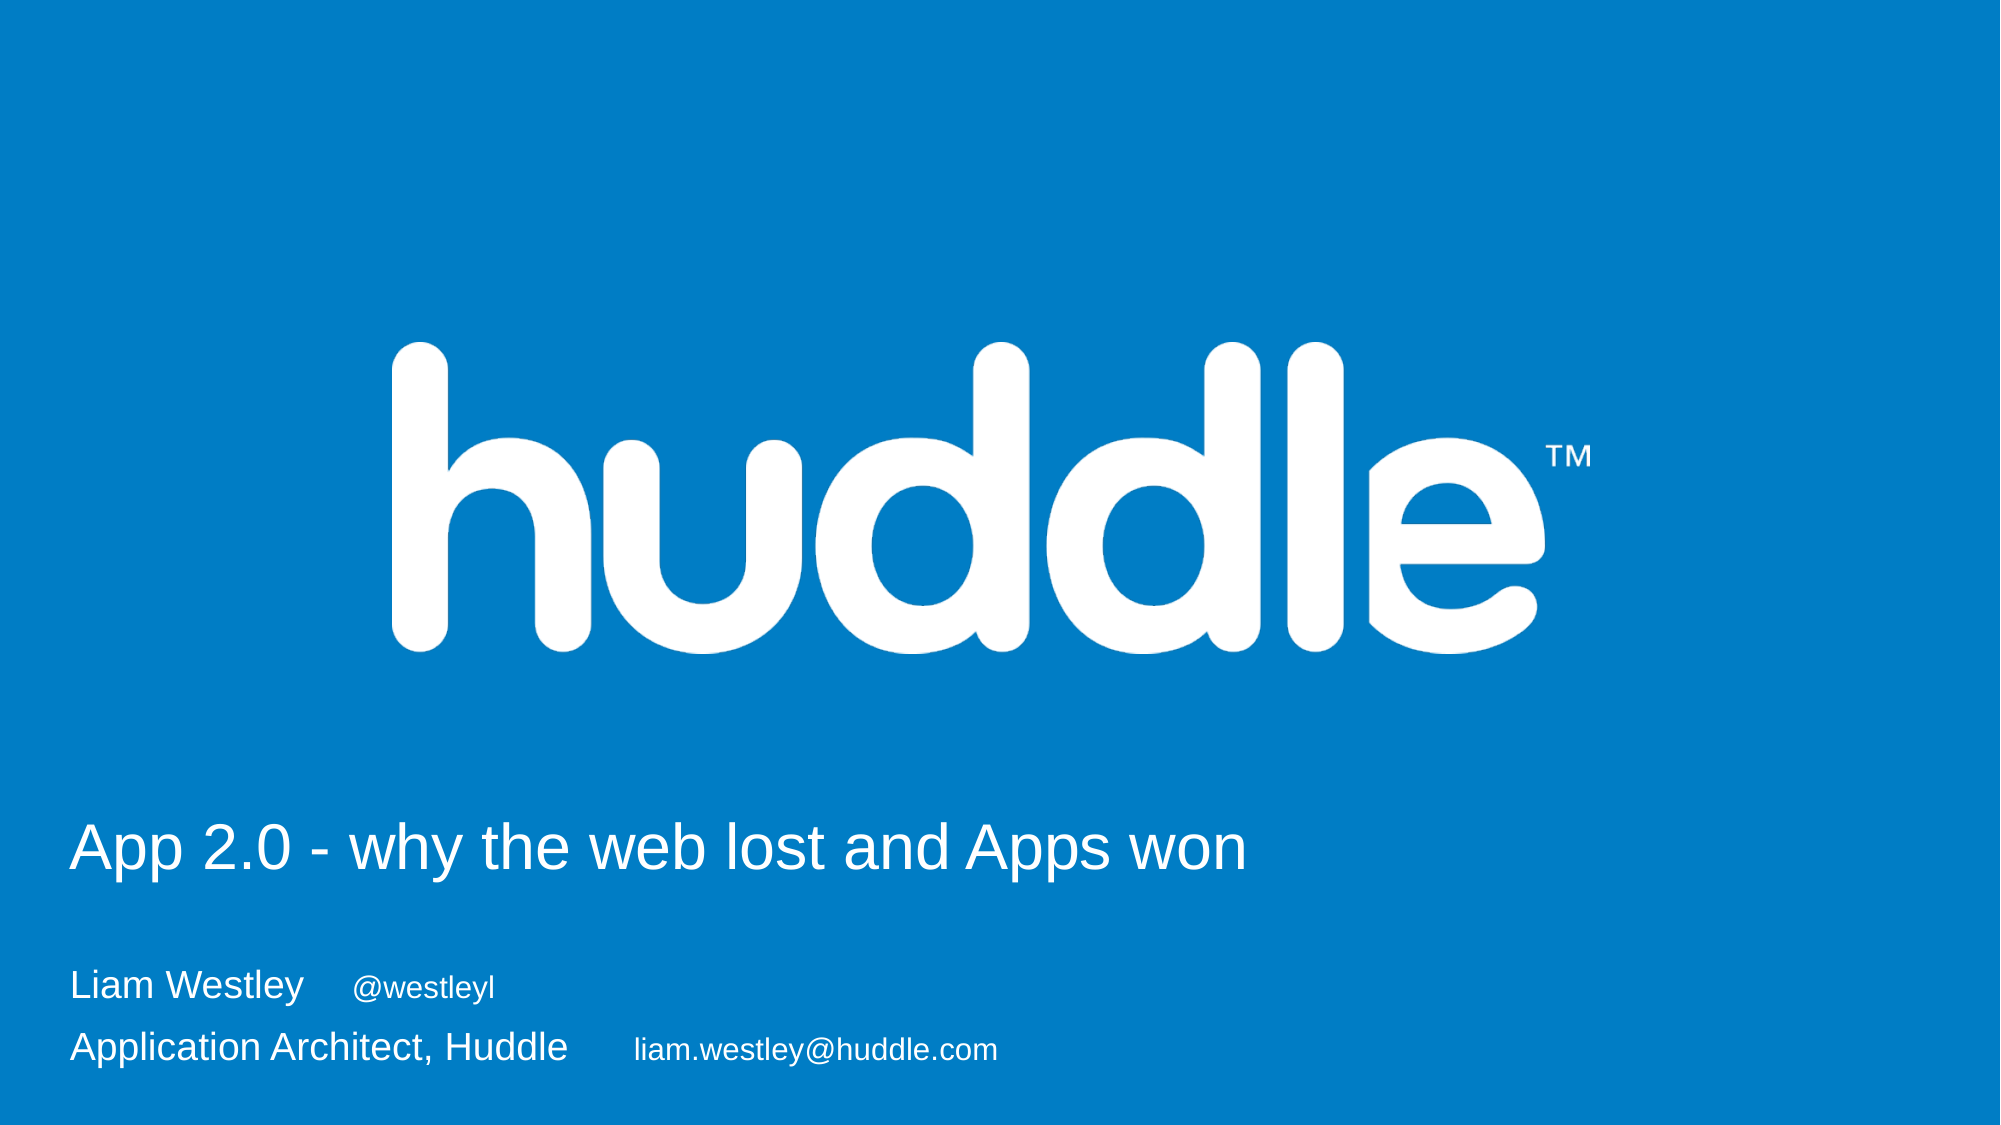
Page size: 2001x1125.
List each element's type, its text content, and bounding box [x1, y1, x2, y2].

subtitle App 2.0 - why the web lost and Apps won Liam Westley @westleyl Application Architect, Huddle liam.westley@huddle.com [54, 806, 1939, 1078]
picture [392, 342, 1590, 654]
